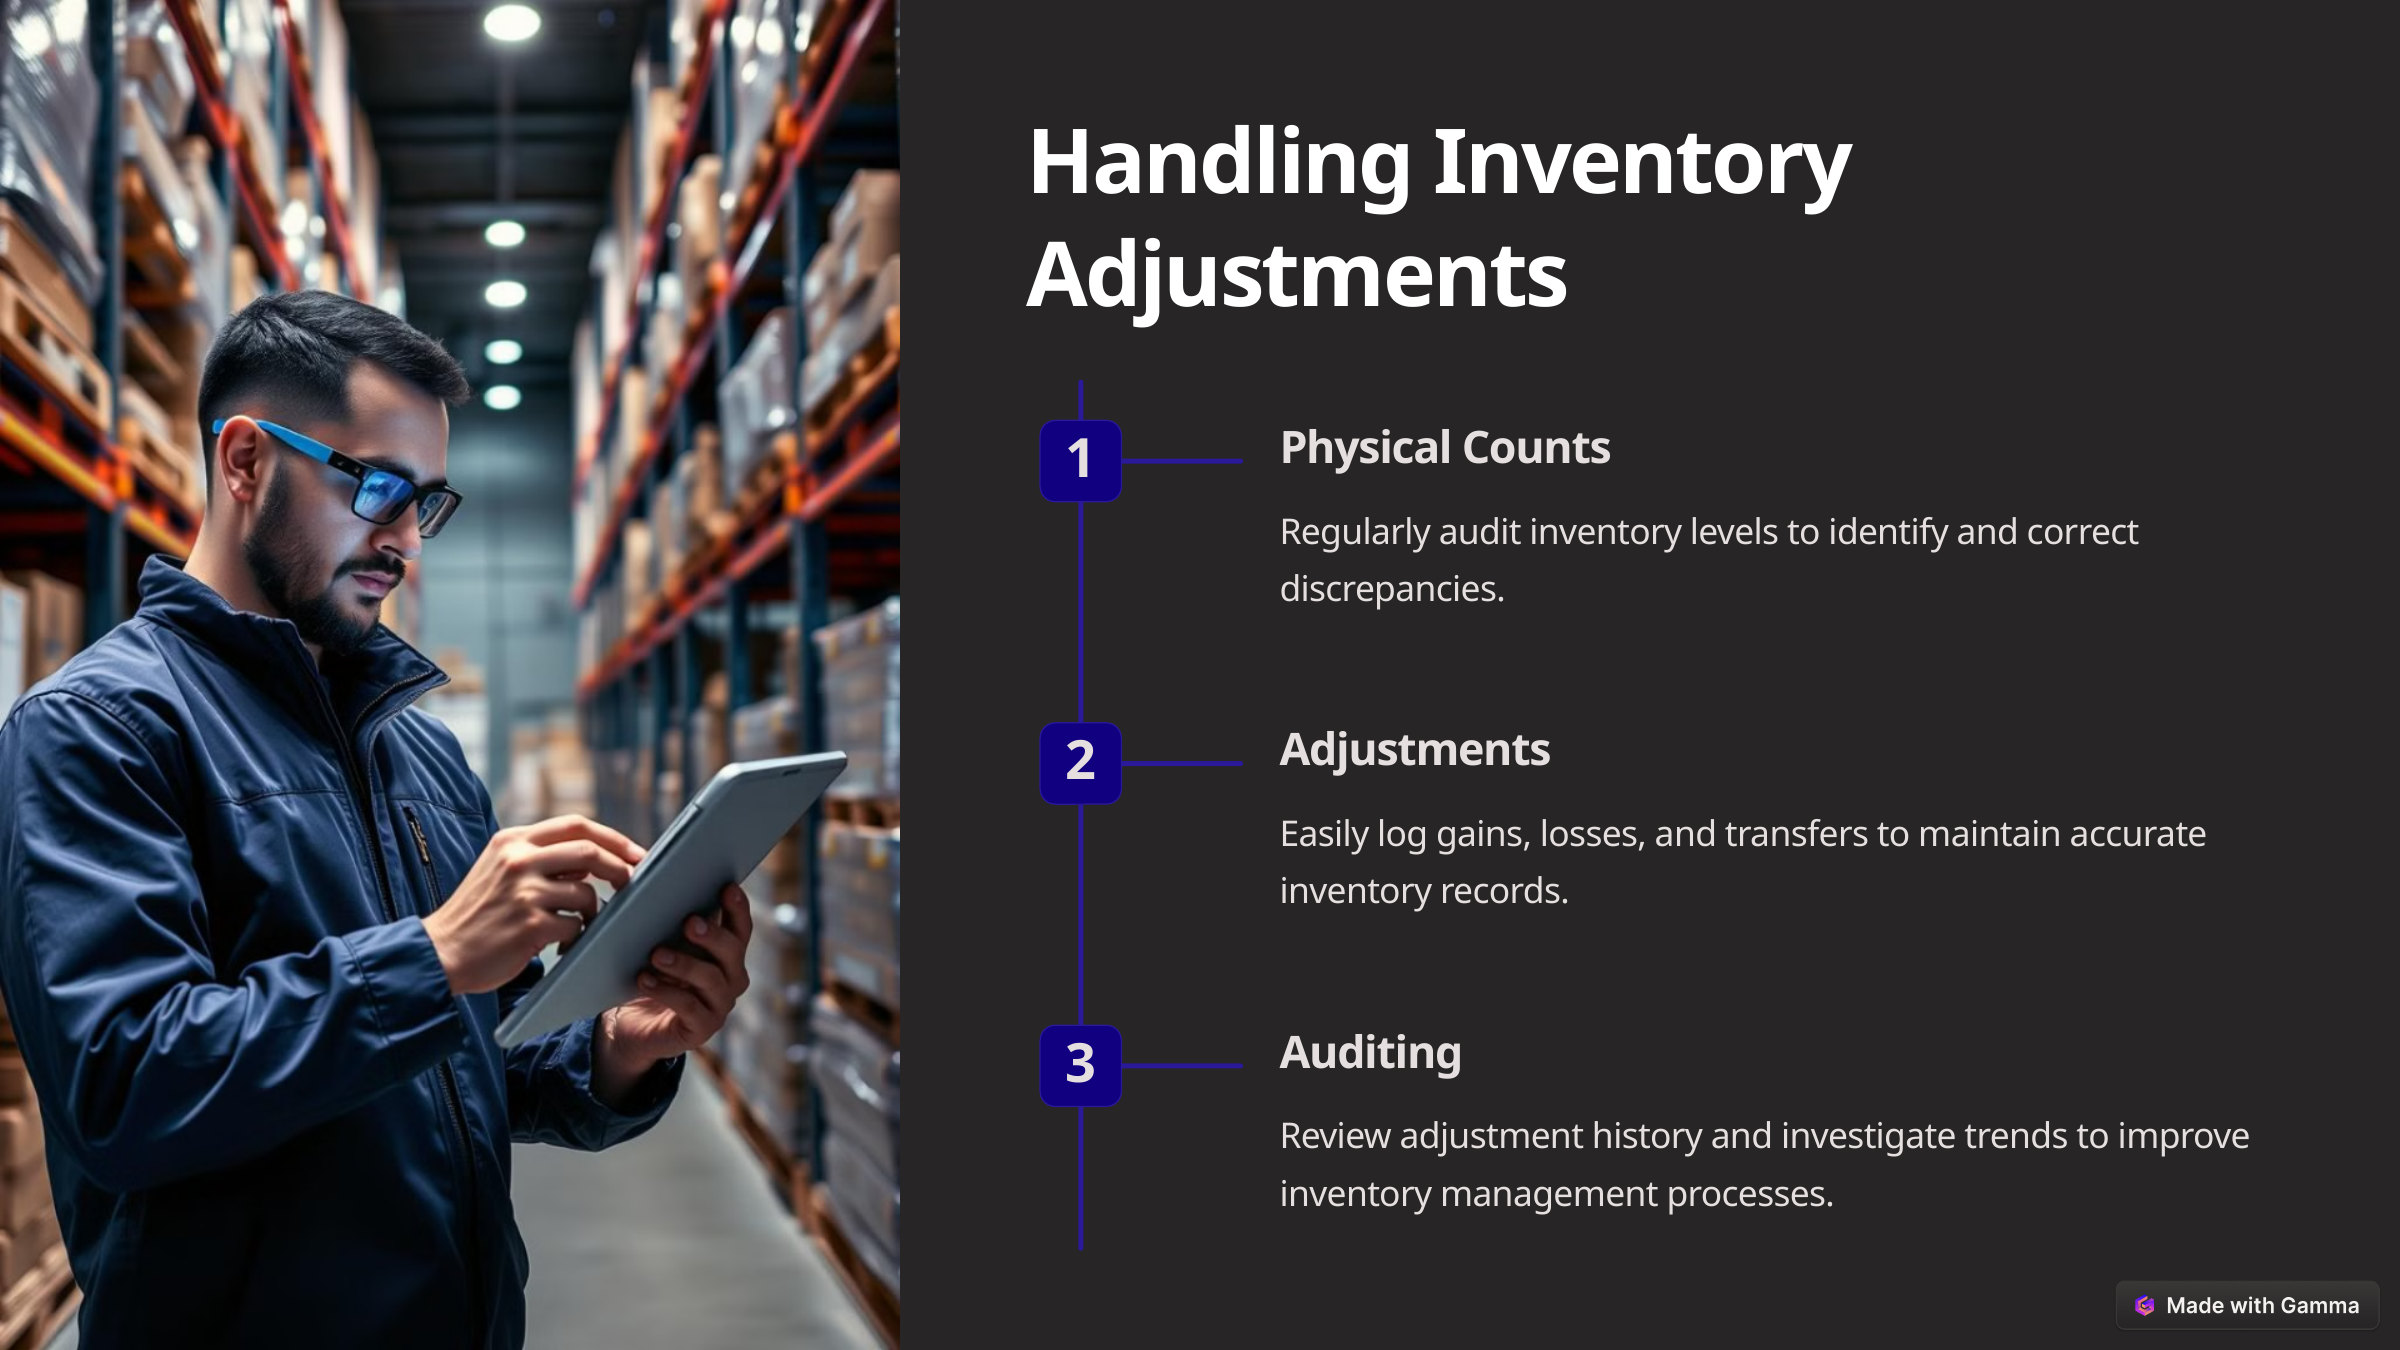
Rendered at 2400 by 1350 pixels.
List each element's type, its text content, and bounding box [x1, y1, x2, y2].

text_box [1078, 805, 1084, 1025]
text_box [1040, 420, 1122, 502]
text_box [1078, 379, 1084, 420]
picture [0, 0, 900, 1350]
picture [2106, 1271, 2389, 1339]
text_box [1122, 458, 1244, 464]
text_box Regularly audit inventory levels to identify and correct discrepancies. [1279, 494, 2274, 610]
text_box [1040, 1025, 1122, 1107]
text_box Review adjustment history and investigate trends to improve inventory management processes. [1279, 1098, 2274, 1215]
text_box [1078, 502, 1084, 722]
text_box Physical Counts [1279, 415, 1732, 473]
text_box Auditing [1279, 1020, 1732, 1078]
text_box [1078, 1107, 1084, 1251]
text_box [1122, 1063, 1244, 1069]
text_box Easily log gains, losses, and transfers to maintain accurate inventory records. [1279, 796, 2274, 913]
text_box 2 [1064, 736, 1098, 791]
text_box 1 [1069, 433, 1092, 489]
text_box Handling Inventory Adjustments [1026, 99, 2274, 326]
text_box 3 [1064, 1038, 1098, 1093]
text_box Adjustments [1279, 718, 1732, 775]
text_box [1122, 761, 1244, 767]
text_box [1040, 722, 1122, 805]
